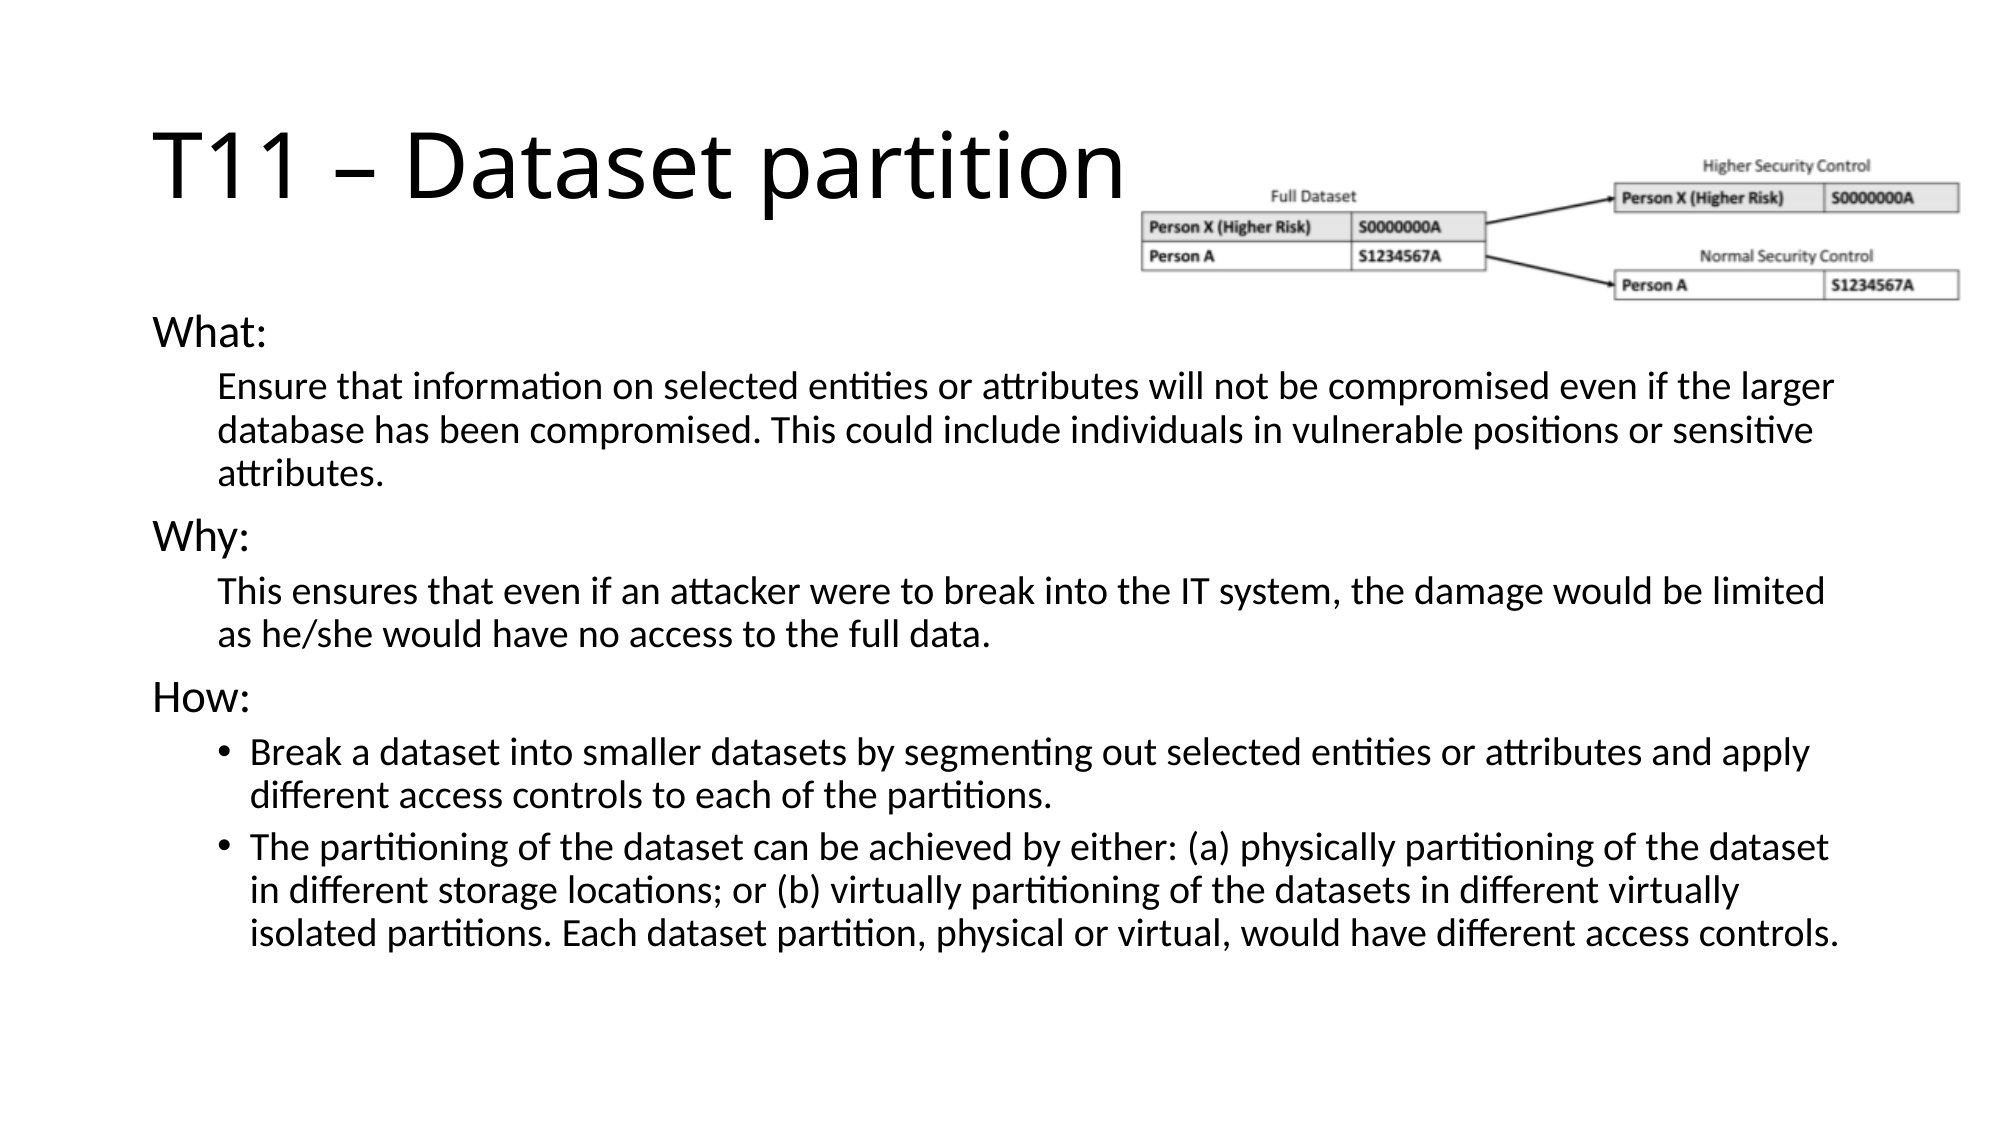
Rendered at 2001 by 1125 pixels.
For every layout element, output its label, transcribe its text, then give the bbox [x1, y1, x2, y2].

picture [1135, 121, 1967, 335]
title T11 – Dataset partitioning [137, 59, 1863, 278]
list What: Ensure that information on selected entities or attributes will not be compromised even if the larger database has been compromised. This could include individuals in vulnerable positions or sensitive attributes. Why: This ensures that even if an attacker were to break into the IT system, the damage would be limited as he/she would have no access to the full data. How: Break a dataset into smaller datasets by segmenting out selected entities or attributes and apply different access controls to each of the partitions. The partitioning of the dataset can be achieved by either: (a) physically partitioning of the dataset in different storage locations; or (b) virtually partitioning of the datasets in different virtually isolated partitions. Each dataset partition, physical or virtual, would have different access controls. [137, 299, 1863, 1003]
